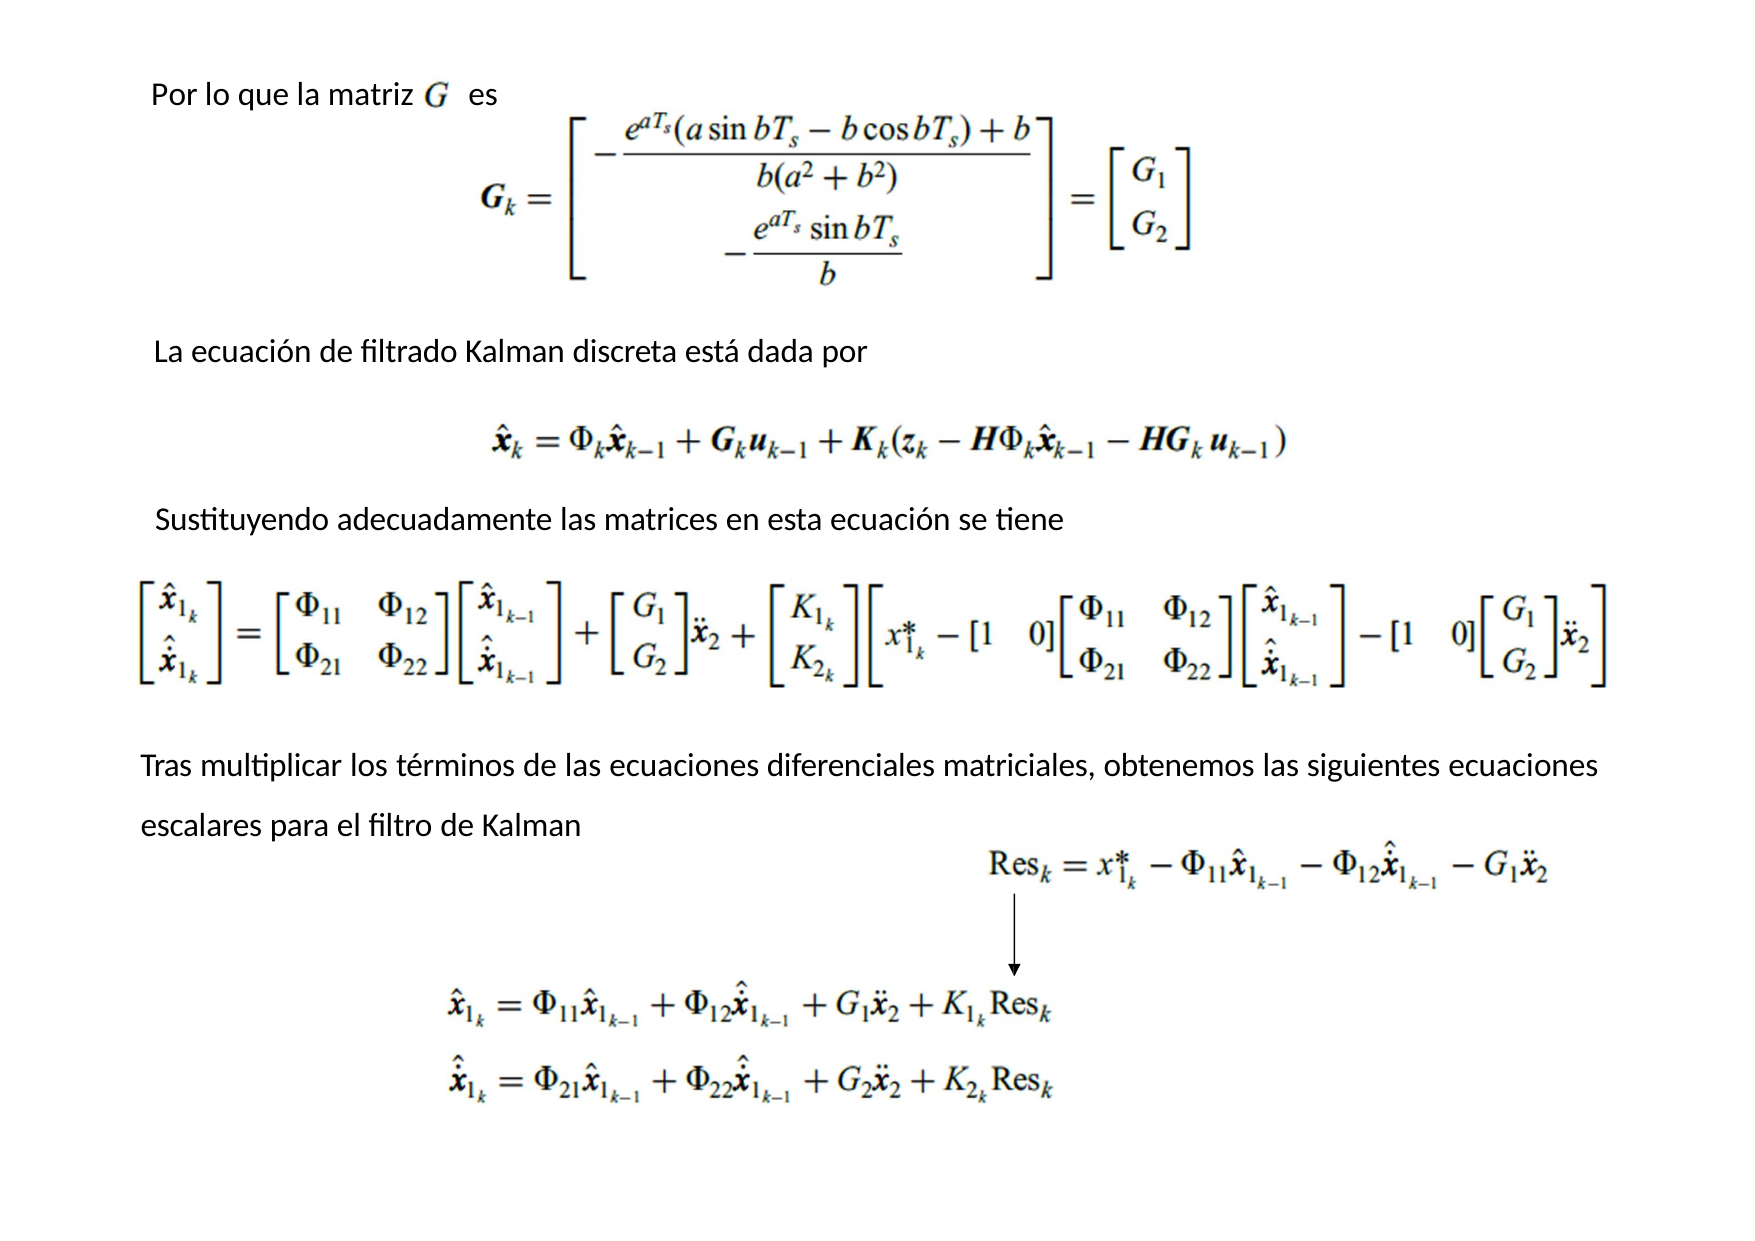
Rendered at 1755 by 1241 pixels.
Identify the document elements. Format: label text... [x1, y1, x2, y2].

picture [136, 577, 1612, 688]
picture [475, 108, 1191, 290]
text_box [445, 837, 1551, 1106]
text_box Tras multiplicar los términos de las ecuaciones diferenciales matriciales, obtenemos las siguientes ecuaciones escalares para el filtro de Kalman [138, 721, 1617, 844]
text_box La ecuación de filtrado Kalman discreta está dada por [151, 326, 876, 369]
picture [421, 76, 450, 110]
text_box Por lo que la matriz es [149, 69, 499, 112]
text_box Sustituyendo adecuadamente las matrices en esta ecuación se tiene [153, 495, 1076, 538]
picture [488, 419, 1292, 464]
